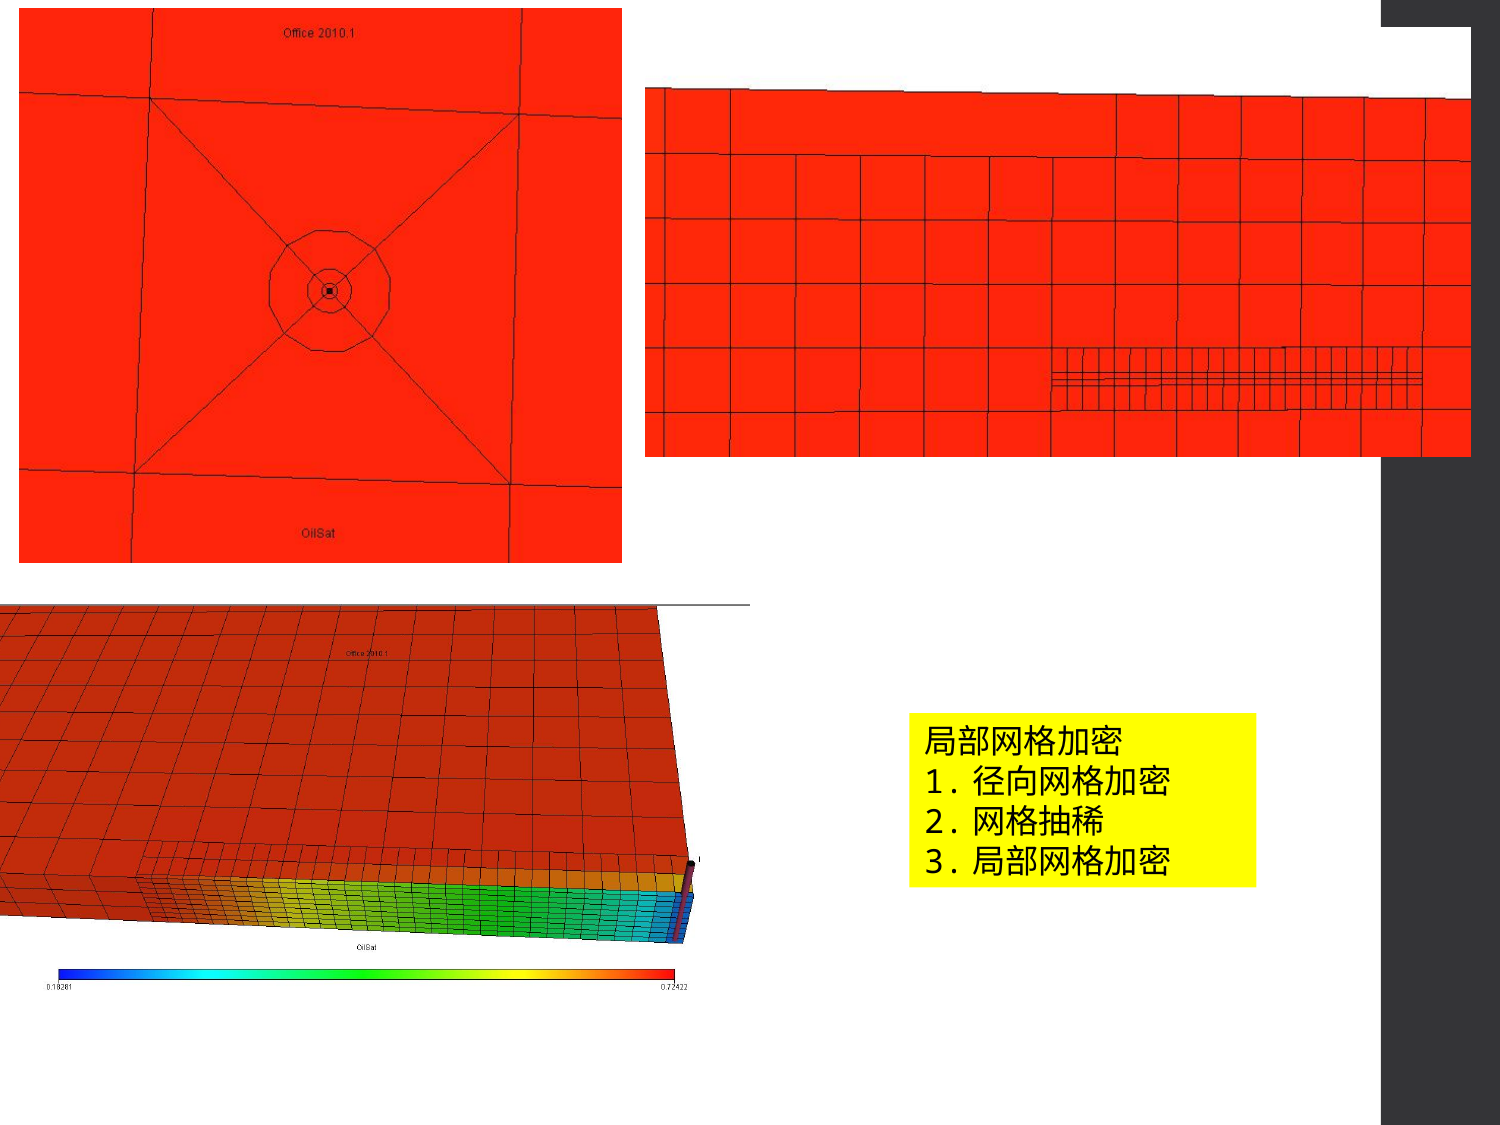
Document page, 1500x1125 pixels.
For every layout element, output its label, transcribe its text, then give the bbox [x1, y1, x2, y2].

picture [18, 7, 622, 563]
picture [645, 26, 1471, 457]
text_box 局部网格加密 1.径向网格加密 2.网格抽稀 3.局部网格加密 [909, 713, 1257, 888]
picture [0, 604, 751, 999]
